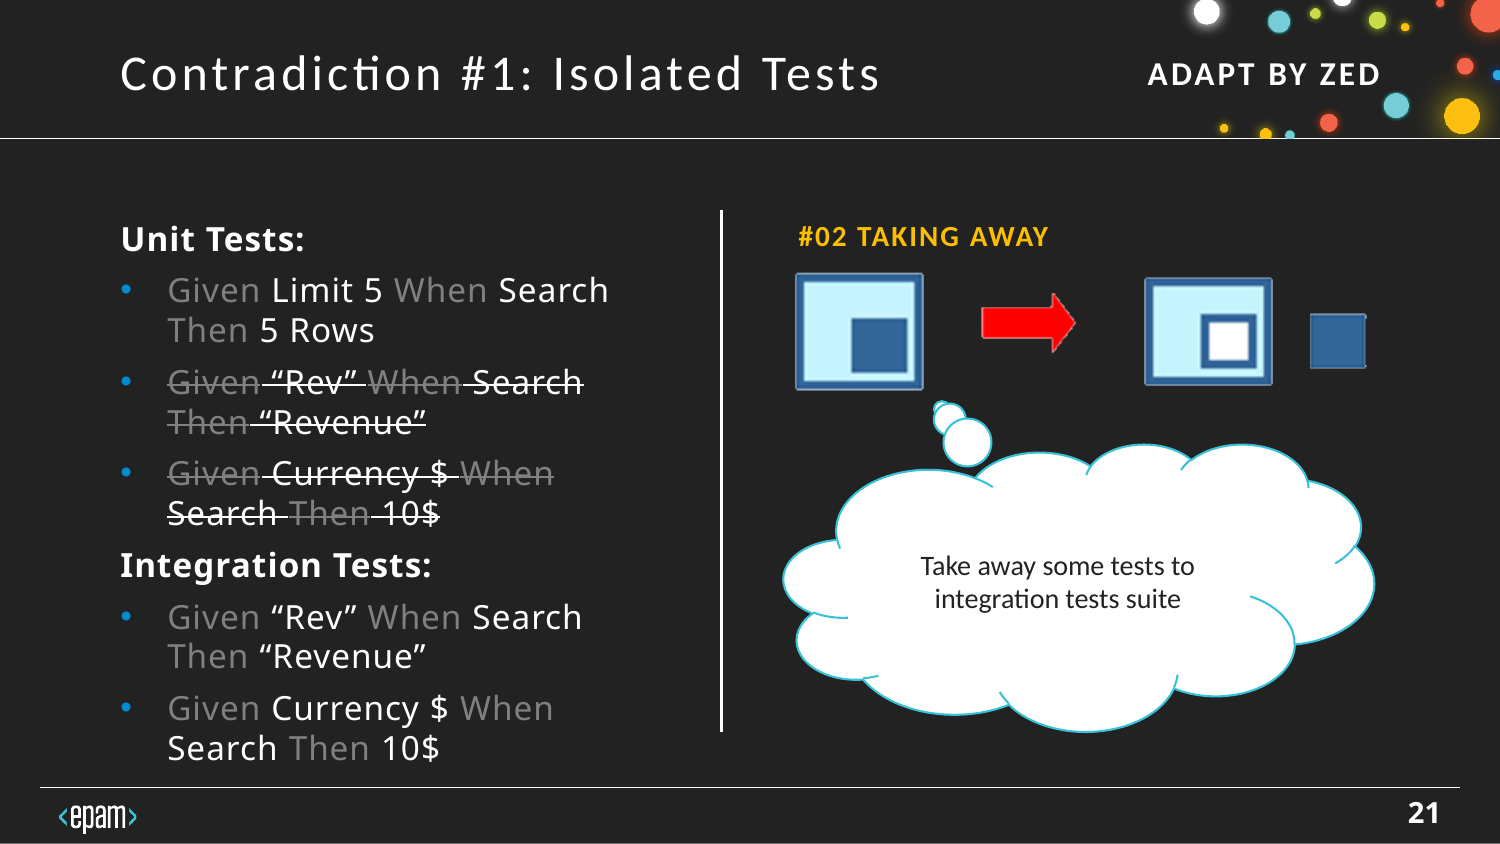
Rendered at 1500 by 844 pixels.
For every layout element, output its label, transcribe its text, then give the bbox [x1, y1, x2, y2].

text_box Take away some tests to integration tests suite [932, 401, 993, 468]
list Contradiction #1: Isolated Tests [105, 43, 1058, 98]
list Unit Tests: Given Limit 5 When Search Then 5 Rows Given “Rev” When Search Then “Revenue” Given Currency $ When Search Then 10$ Integration Tests: Given “Rev” When Search Then “Revenue” Given Currency $ When Search Then 10$ [105, 210, 628, 780]
list #02 TAKING AWAY [783, 210, 1339, 256]
picture [1064, 0, 1500, 139]
text_box Take away some tests to integration tests suite [782, 443, 1376, 734]
slide_number 21 [1216, 791, 1442, 844]
picture [783, 256, 1381, 401]
